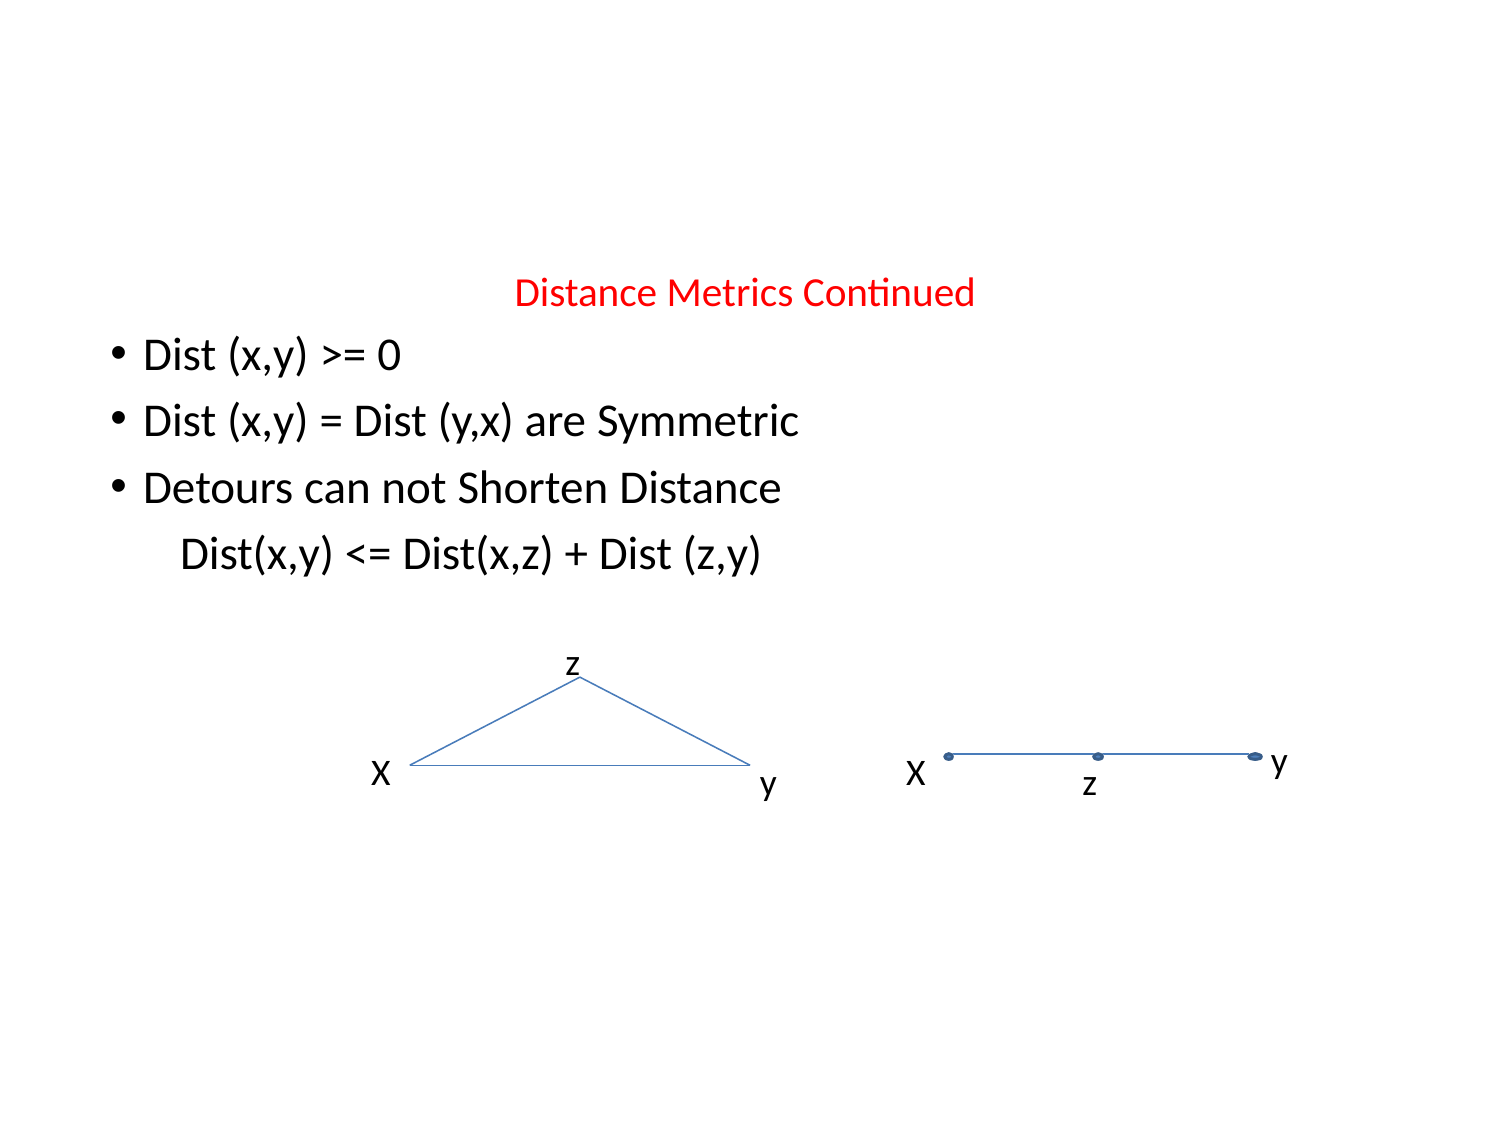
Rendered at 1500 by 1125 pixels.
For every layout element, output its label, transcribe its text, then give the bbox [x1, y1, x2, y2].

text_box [942, 752, 1263, 762]
text_box X [369, 745, 387, 793]
title Distance Metrics Continued [513, 263, 987, 453]
text_box Dist (x,y) >= 0 Dist (x,y) = Dist (y,x) are Symmetric Detours can not Shorten Distance Dist(x,y) <= Dist(x,z) + Dist (z,y) [109, 312, 804, 580]
text_box z [564, 636, 578, 683]
text_box X [904, 746, 922, 793]
text_box y [1269, 734, 1285, 782]
text_box z [1080, 769, 1095, 803]
text_box y [758, 756, 774, 803]
